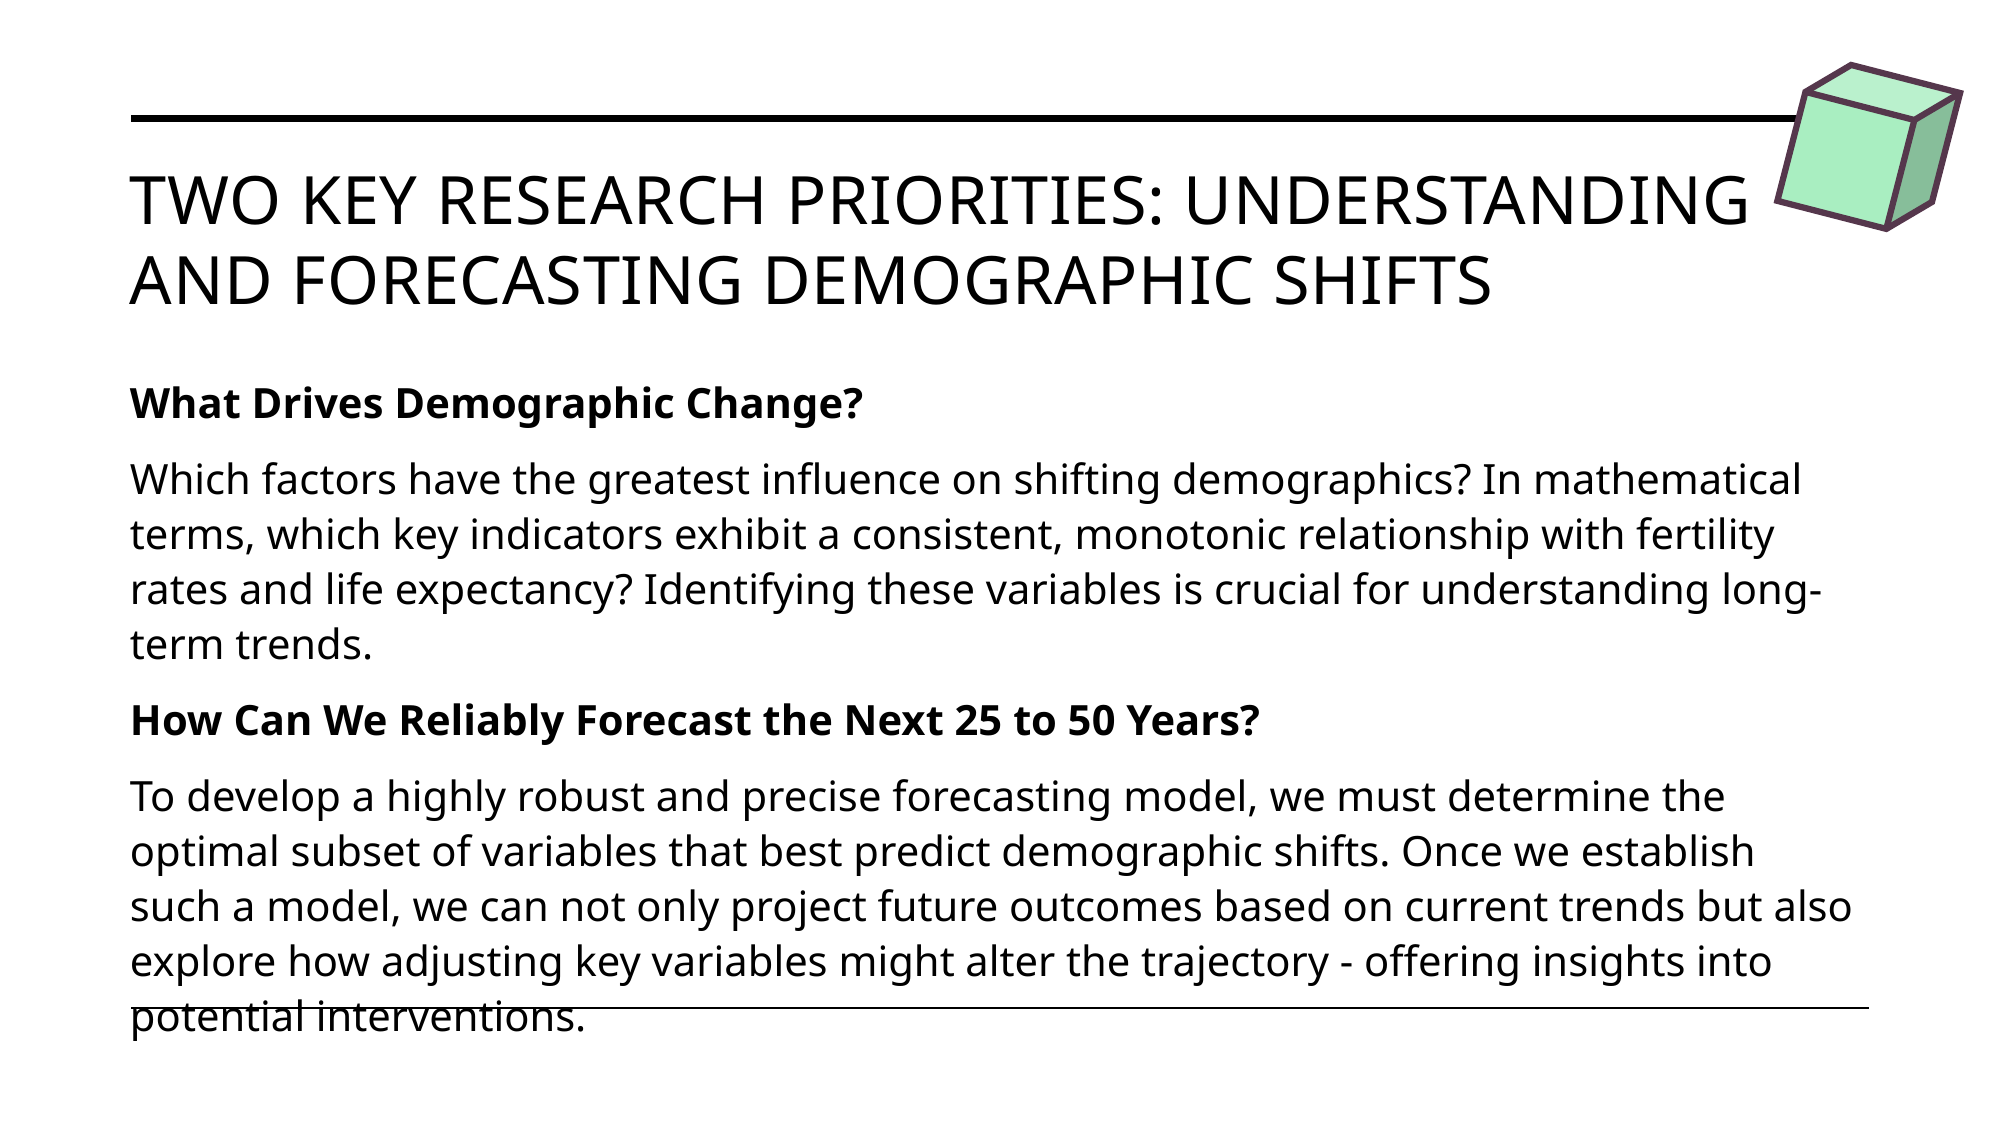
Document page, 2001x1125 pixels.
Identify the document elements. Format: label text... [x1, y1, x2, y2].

list What Drives Demographic Change? Which factors have the greatest influence on shifting demographics? In mathematical terms, which key indicators exhibit a consistent, monotonic relationship with fertility rates and life expectancy? Identifying these variables is crucial for understanding long-term trends. How Can We Reliably Forecast the Next 25 to 50 Years? To develop a highly robust and precise forecasting model, we must determine the optimal subset of variables that best predict demographic shifts. Once we establish such a model, we can not only project future outcomes based on current trends but also explore how adjusting key variables might alter the trajectory - offering insights into potential interventions. [114, 364, 1869, 978]
title Two Key Research Priorities: Understanding and Forecasting Demographic Shifts [114, 149, 1869, 364]
text_box [1776, 63, 1962, 231]
